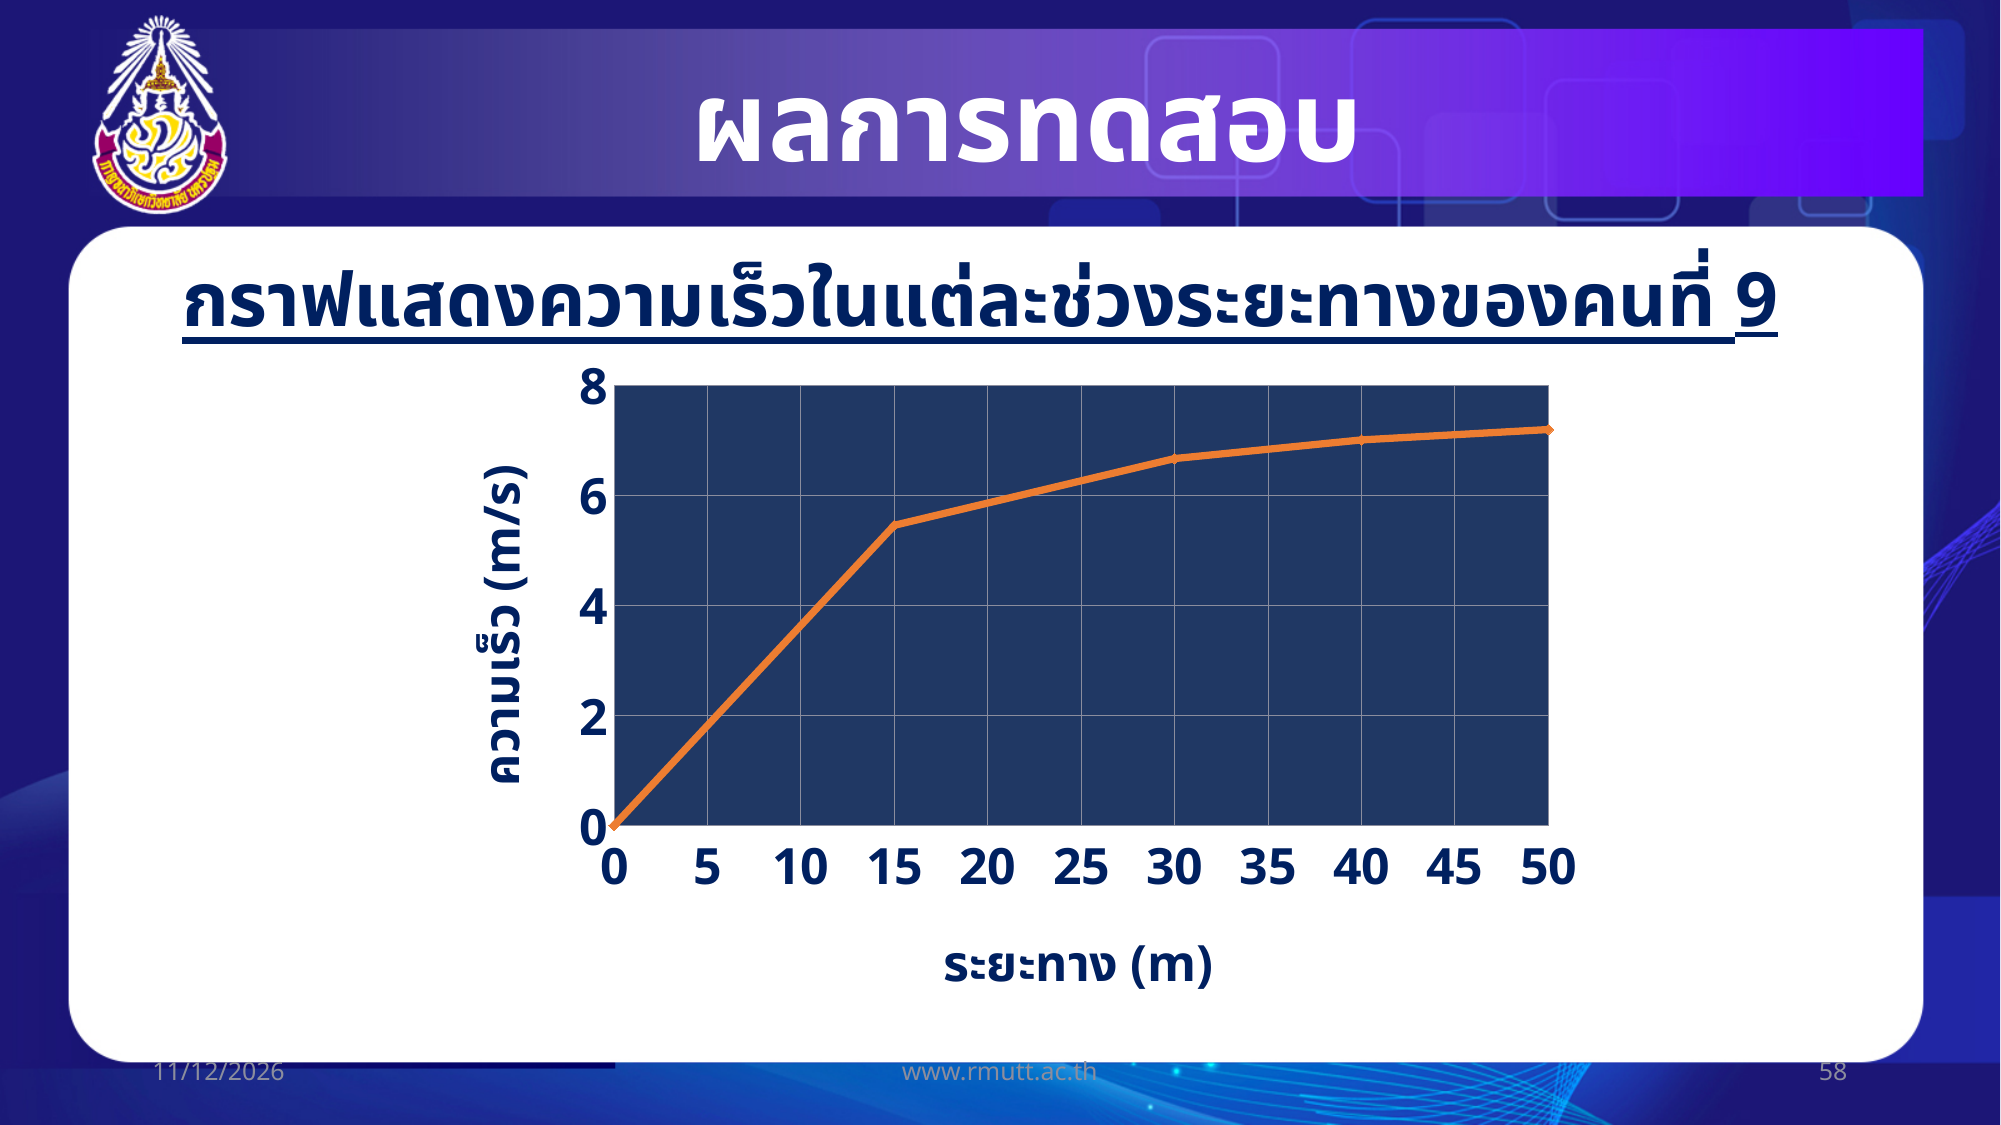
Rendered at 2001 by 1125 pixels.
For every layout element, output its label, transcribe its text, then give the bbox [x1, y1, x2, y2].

footer www.rmutt.ac.th [662, 1043, 1338, 1103]
title ผลการทดสอบ [150, 16, 1875, 234]
picture [0, 0, 2001, 1125]
chart [424, 337, 1601, 1043]
list กราฟแสดงความเร็วในแต่ละช่วงระยะทางของคนที่ 9 [97, 254, 1863, 1043]
slide_number 58 [1412, 1043, 1863, 1103]
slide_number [137, 1043, 588, 1103]
